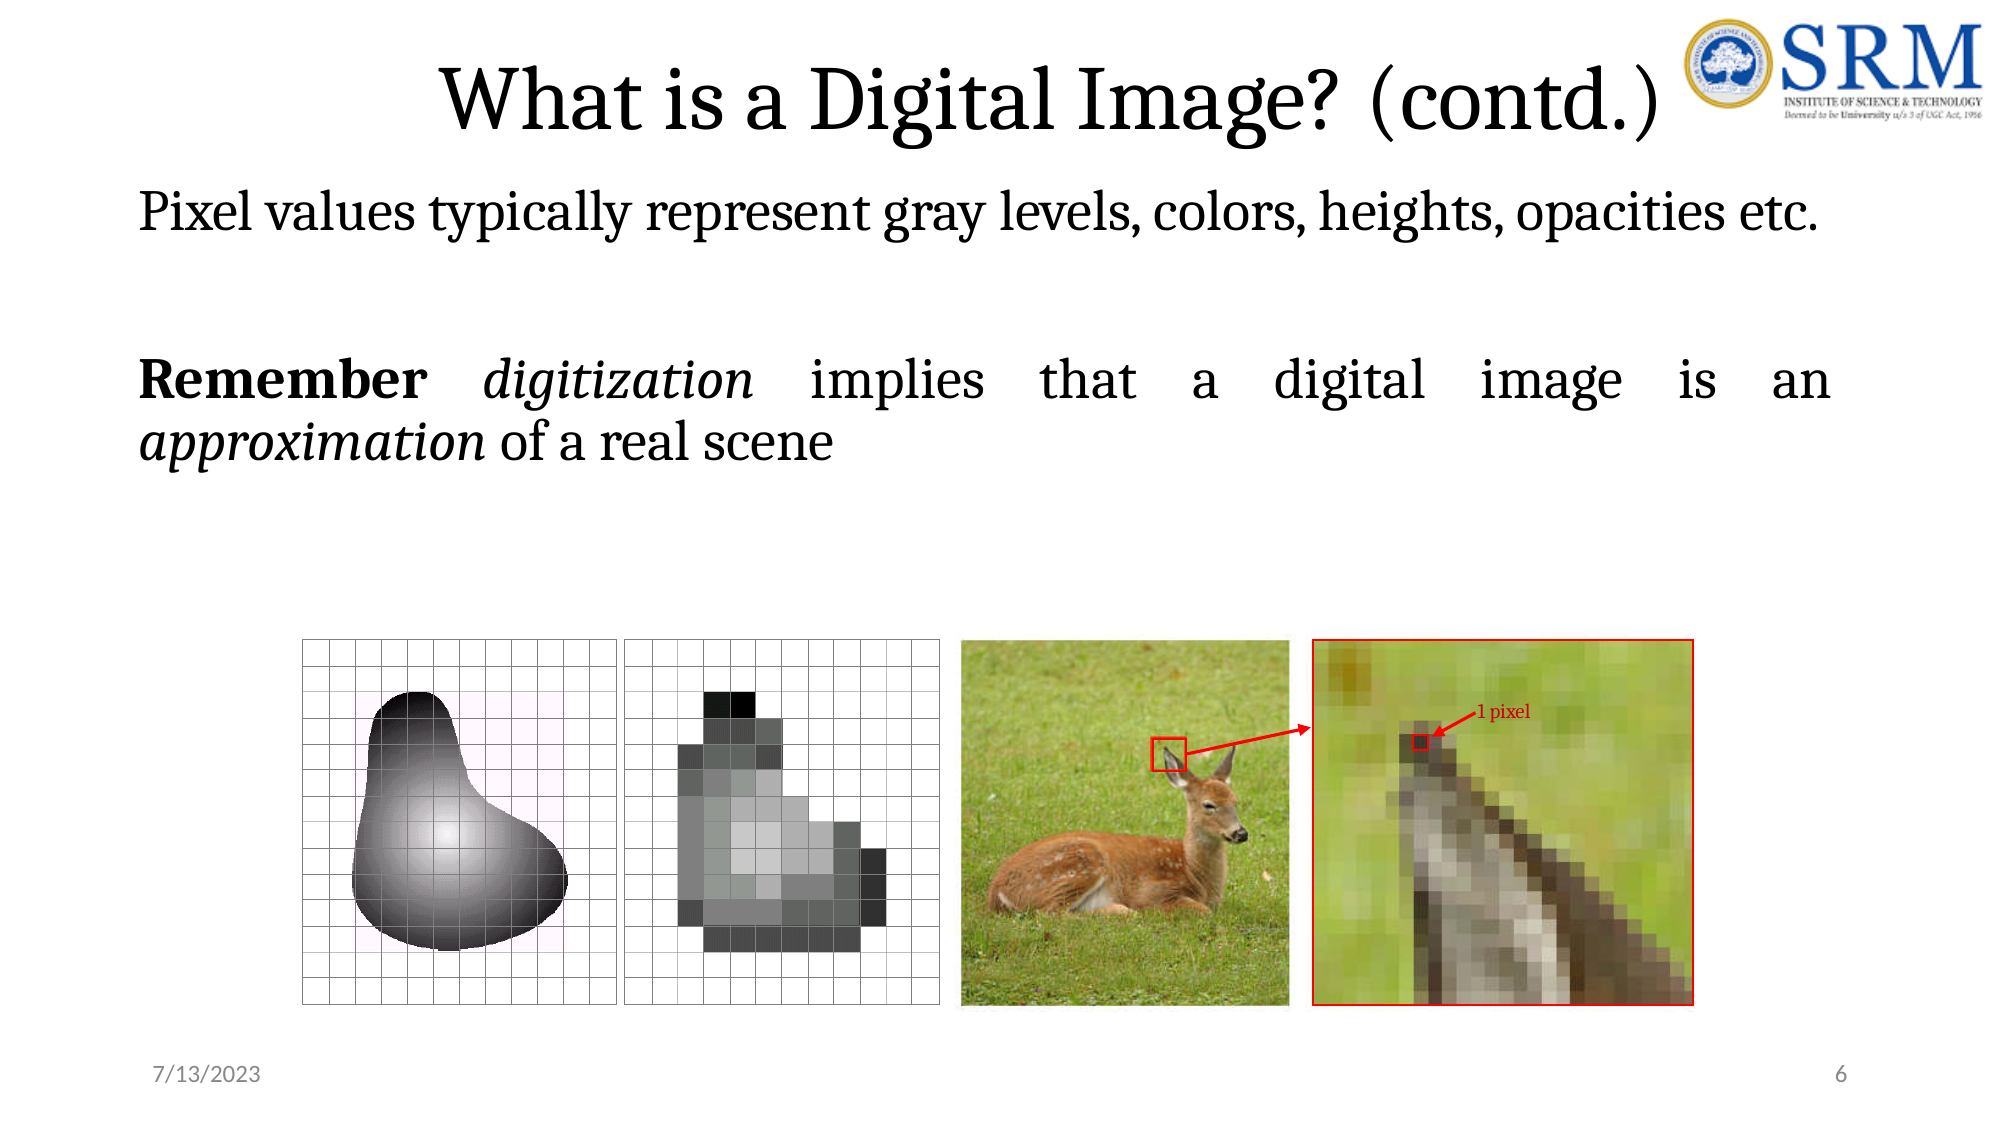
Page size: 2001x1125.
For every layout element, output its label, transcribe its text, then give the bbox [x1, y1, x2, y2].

slide_number 6 [1412, 1042, 1863, 1103]
picture [296, 636, 944, 1009]
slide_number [137, 1042, 588, 1103]
title What is a Digital Image? (contd.) [354, 0, 1750, 172]
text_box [954, 632, 1703, 1013]
picture [1750, 3, 2000, 131]
list Pixel values typically represent gray levels, colors, heights, opacities etc. Remember digitization implies that a digital image is an approximation of a real scene [123, 172, 1849, 887]
